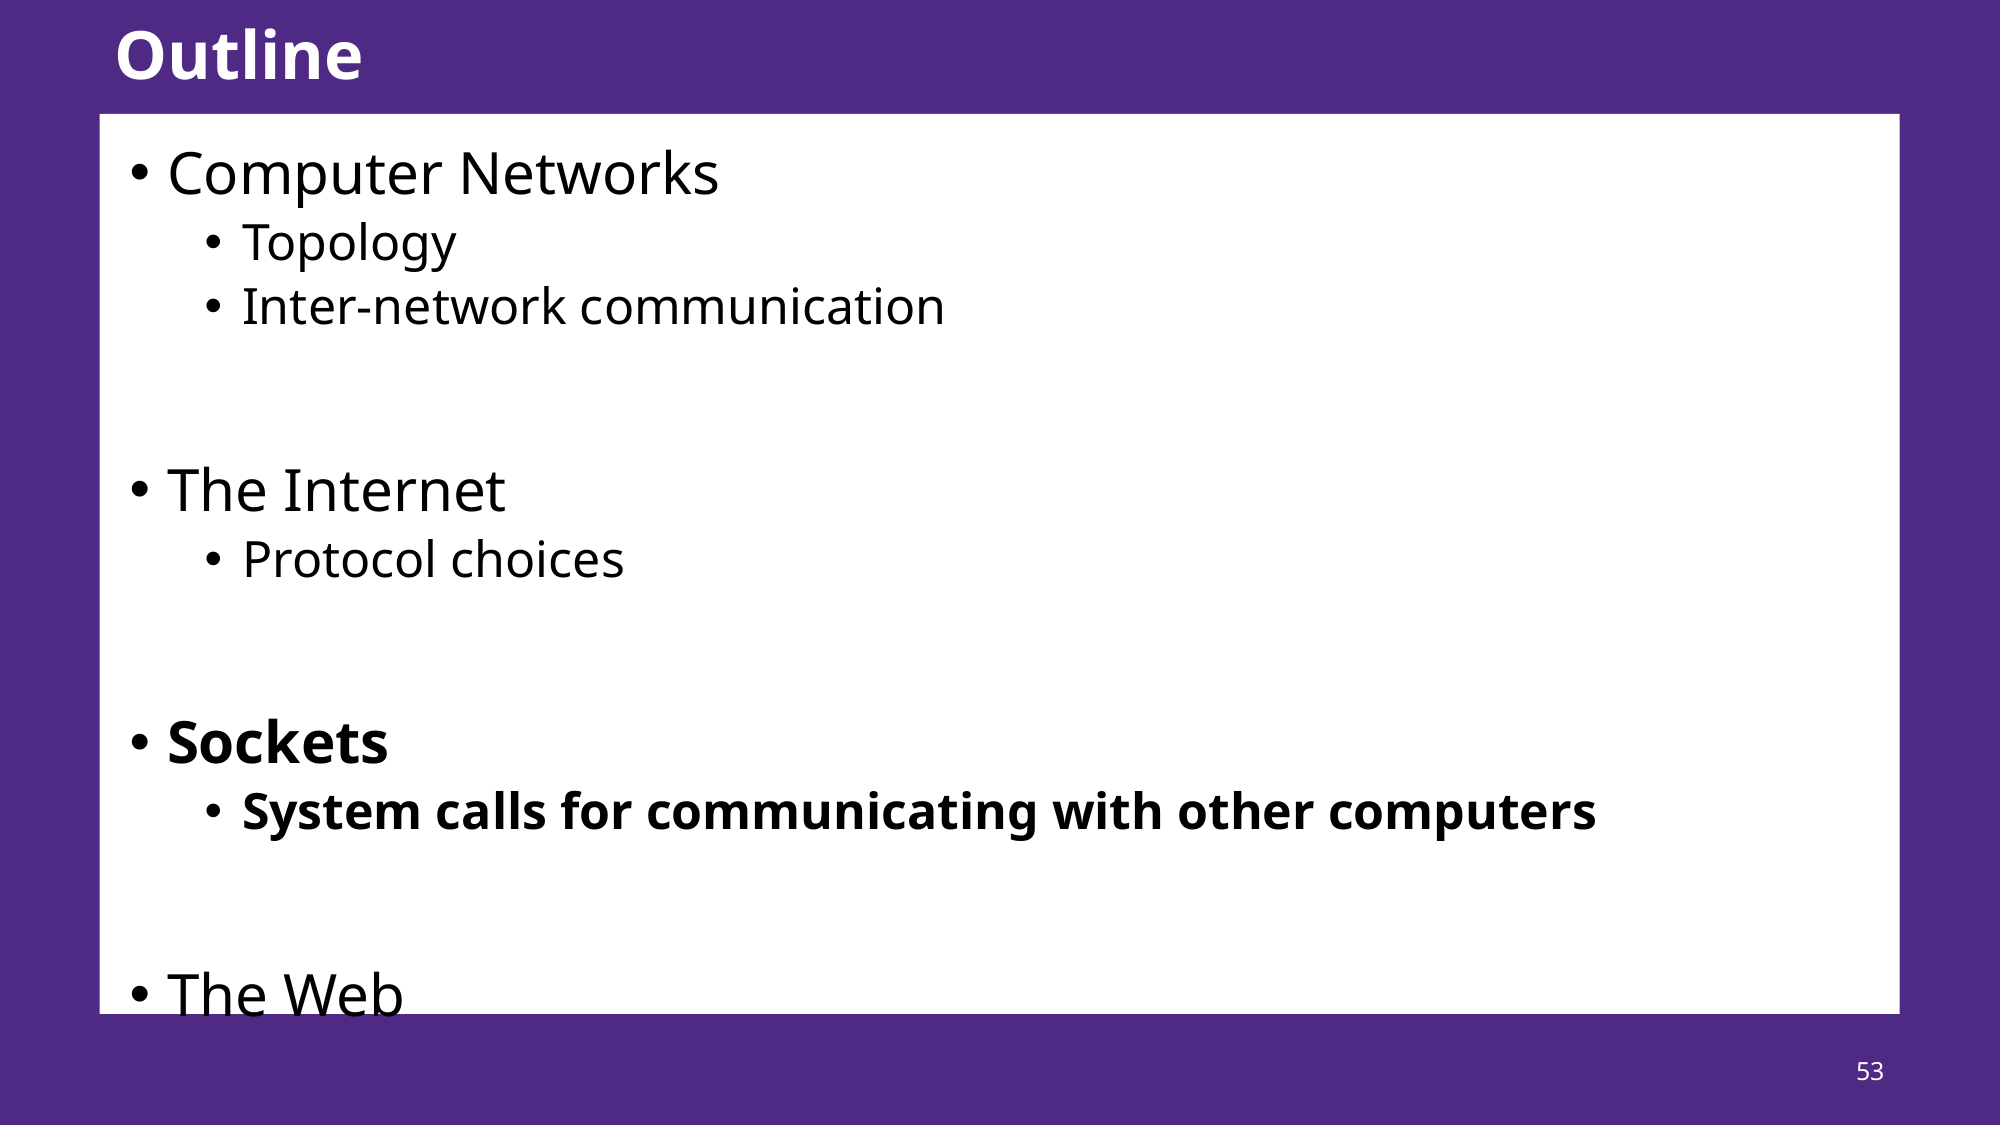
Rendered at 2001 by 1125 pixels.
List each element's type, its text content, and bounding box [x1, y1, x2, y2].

title Outline [99, 1, 1900, 114]
slide_number 53 [1749, 1042, 1900, 1103]
list Computer Networks Topology Inter-network communication The Internet Protocol choices Sockets System calls for communicating with other computers The Web [99, 114, 1900, 1014]
